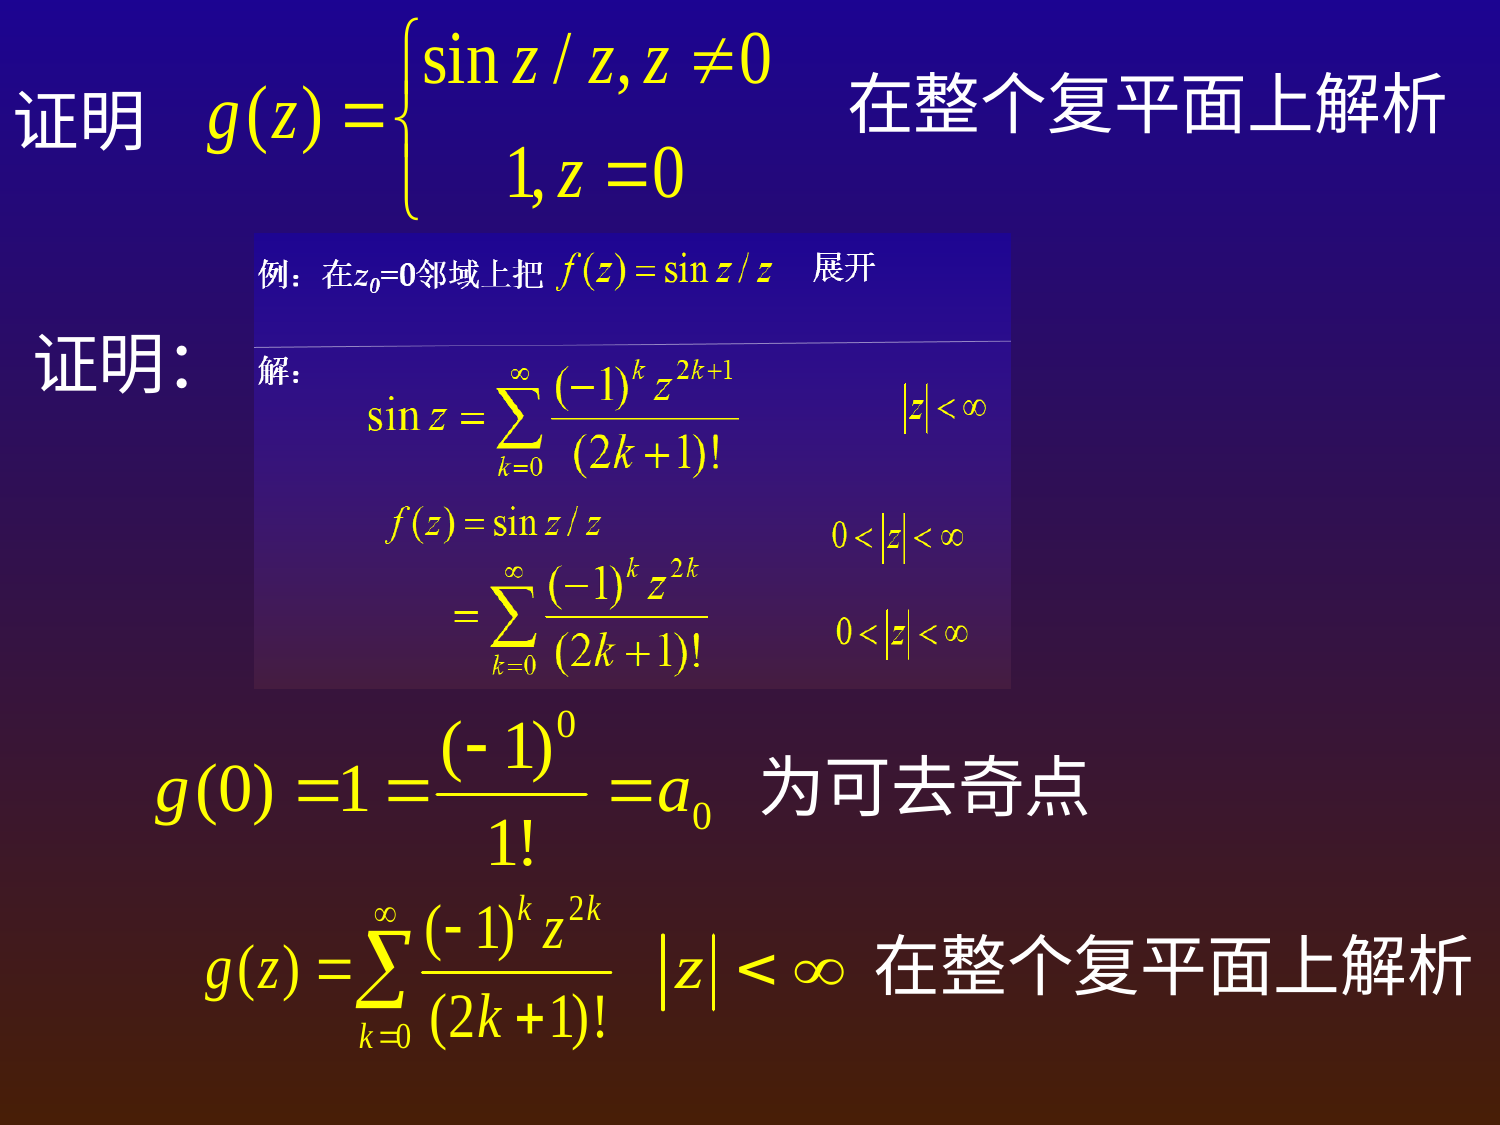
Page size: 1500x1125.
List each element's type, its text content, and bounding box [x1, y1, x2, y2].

text_box 在整个复平面上解析 [832, 54, 1500, 150]
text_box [194, 5, 783, 234]
text_box 证明 [0, 71, 194, 167]
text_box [194, 877, 622, 1062]
text_box 证明： [17, 314, 254, 410]
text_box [141, 691, 727, 881]
picture [254, 233, 1011, 689]
text_box 在整个复平面上解析 [858, 916, 1500, 1012]
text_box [648, 920, 859, 1025]
text_box 为可去奇点 [743, 737, 1278, 833]
